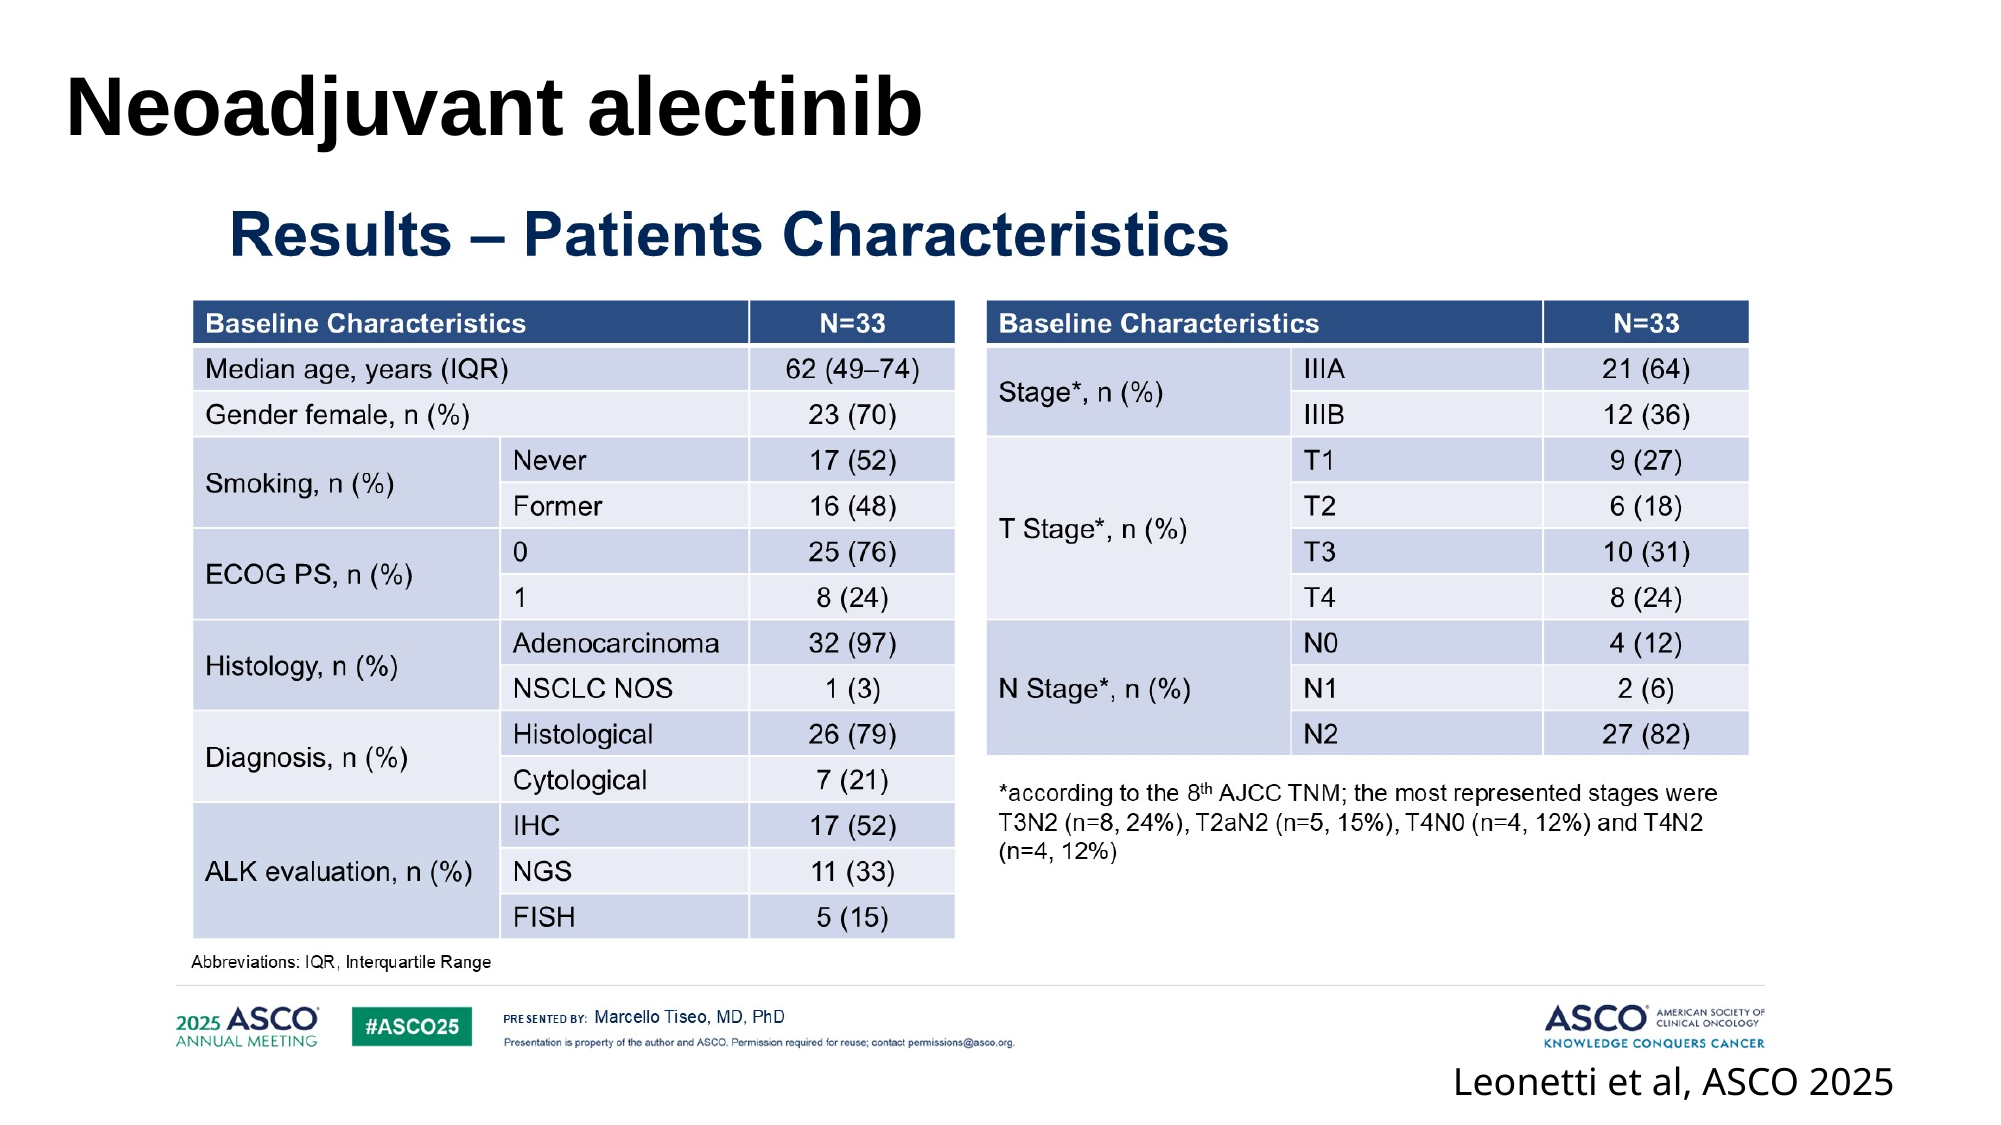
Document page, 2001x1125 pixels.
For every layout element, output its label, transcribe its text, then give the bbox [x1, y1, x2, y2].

text_box Neoadjuvant alectinib [50, 0, 1776, 218]
picture [141, 133, 1801, 1068]
text_box Leonetti et al, ASCO 2025 [1438, 1050, 1910, 1111]
